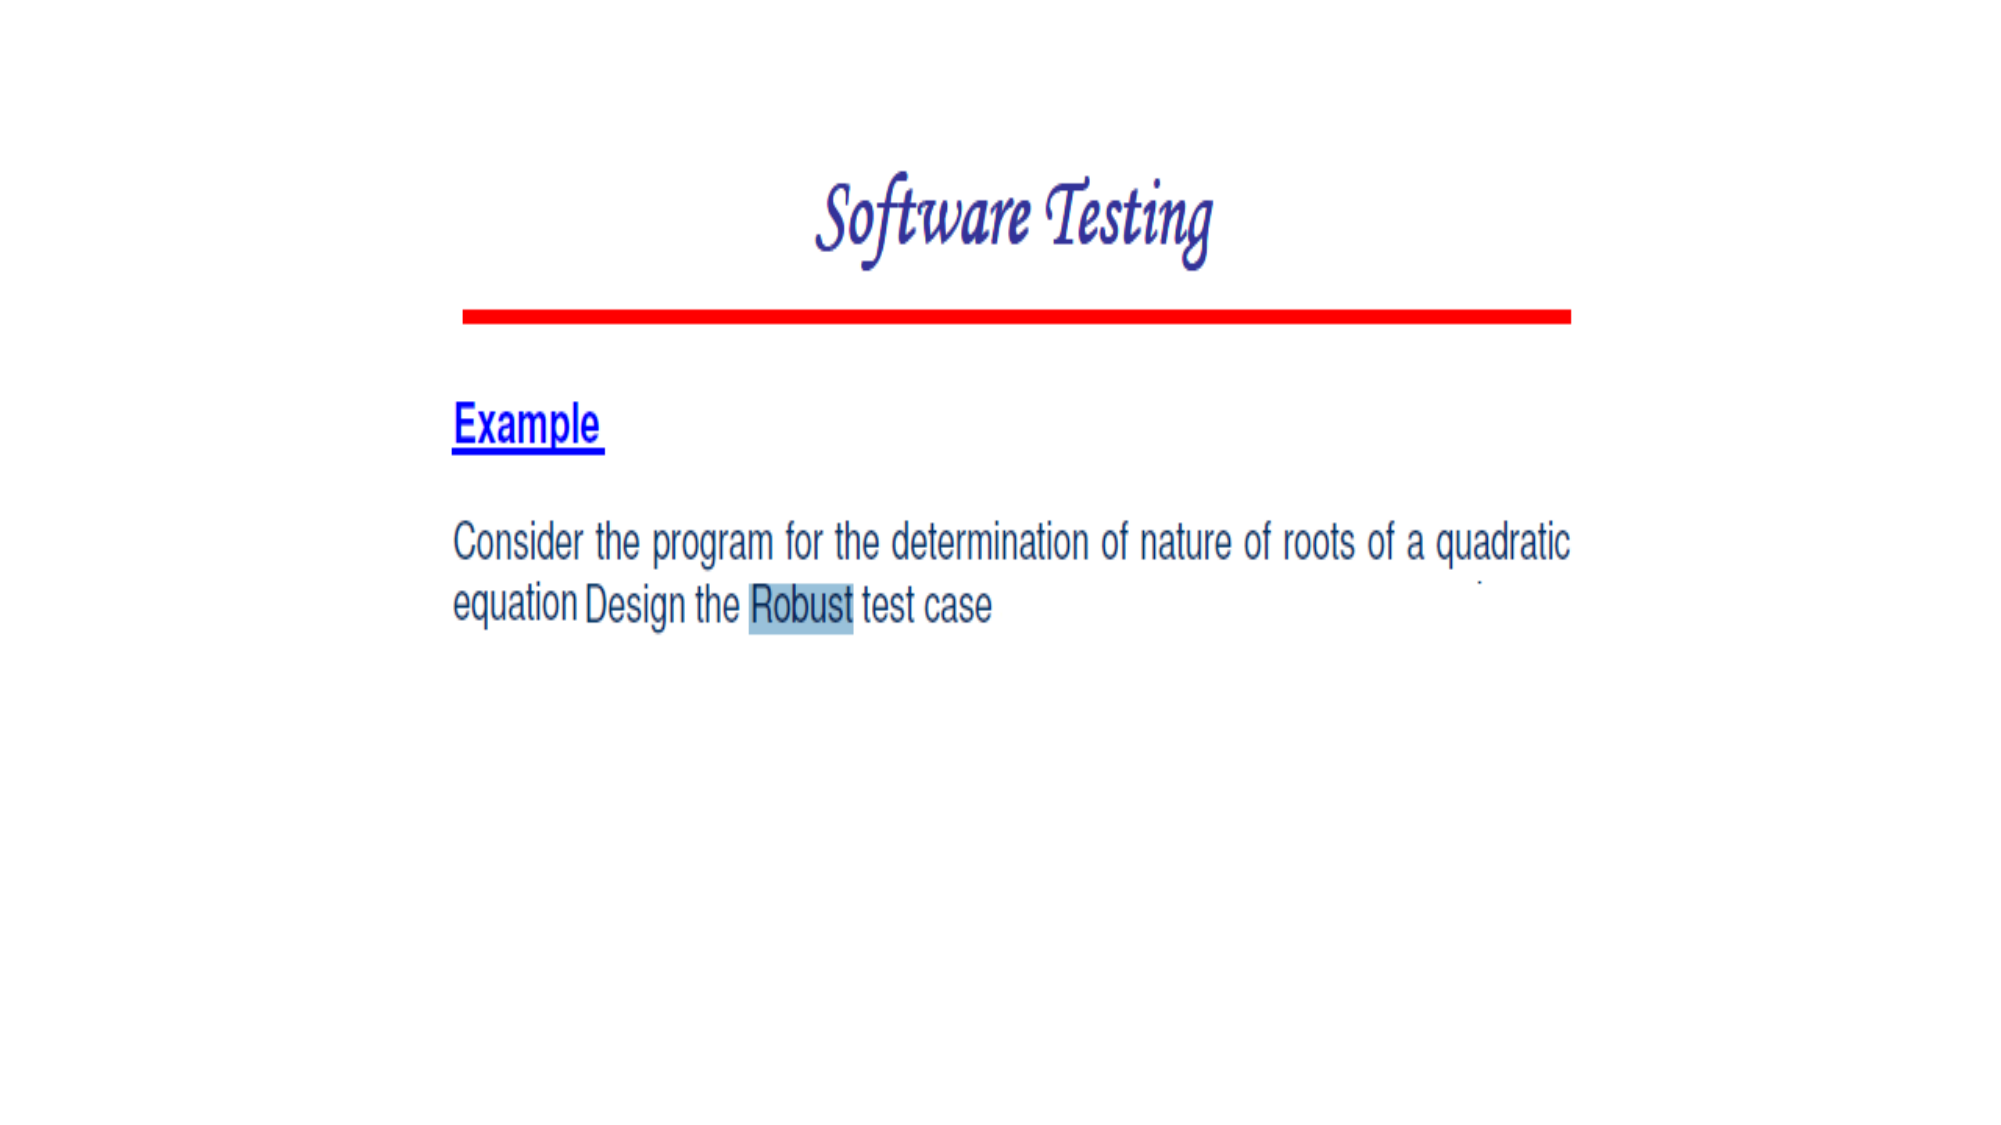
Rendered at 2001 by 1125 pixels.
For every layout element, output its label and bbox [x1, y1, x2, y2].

list [377, 24, 1623, 1038]
